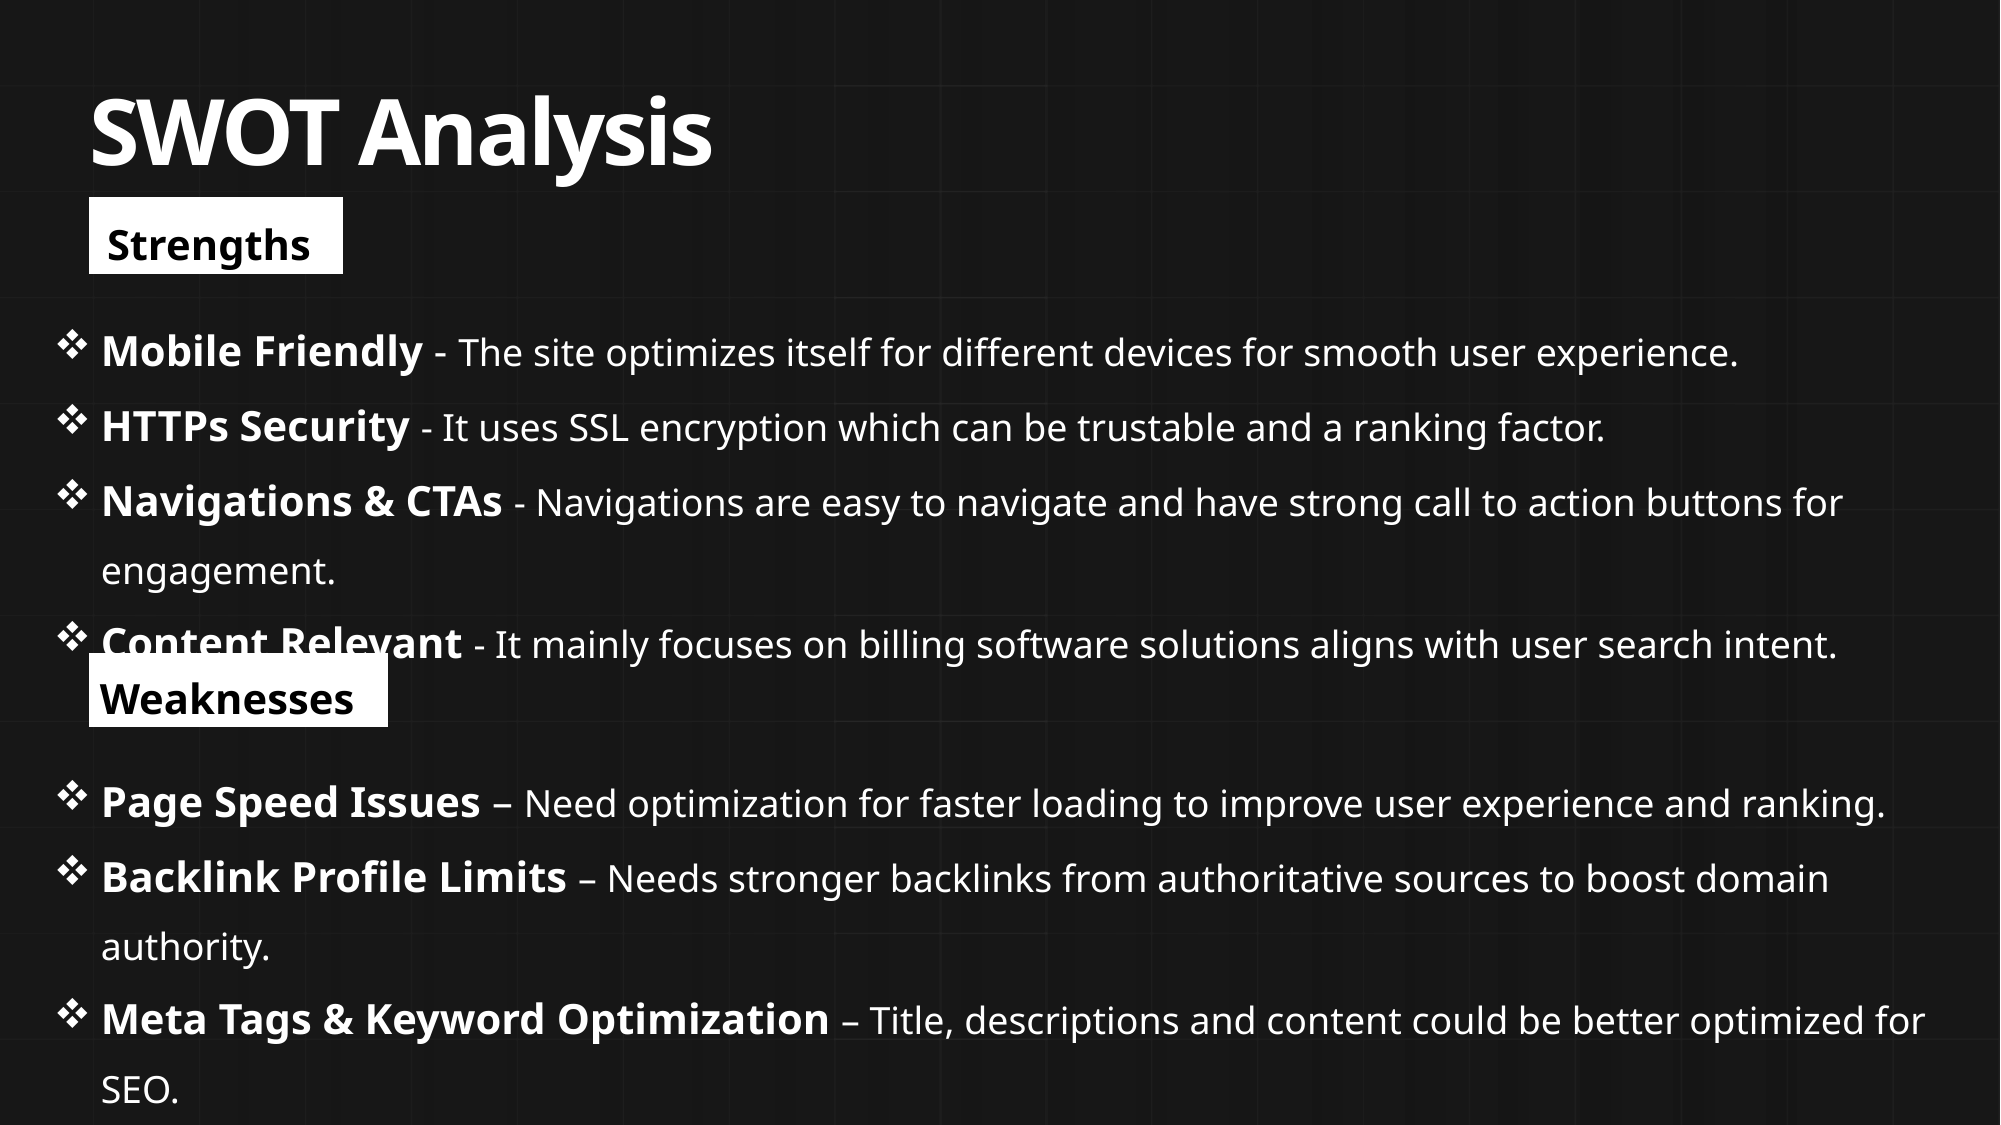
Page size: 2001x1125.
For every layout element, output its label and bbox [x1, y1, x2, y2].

text_box [0, 0, 2000, 1125]
text_box [89, 197, 344, 275]
text_box [89, 653, 389, 728]
